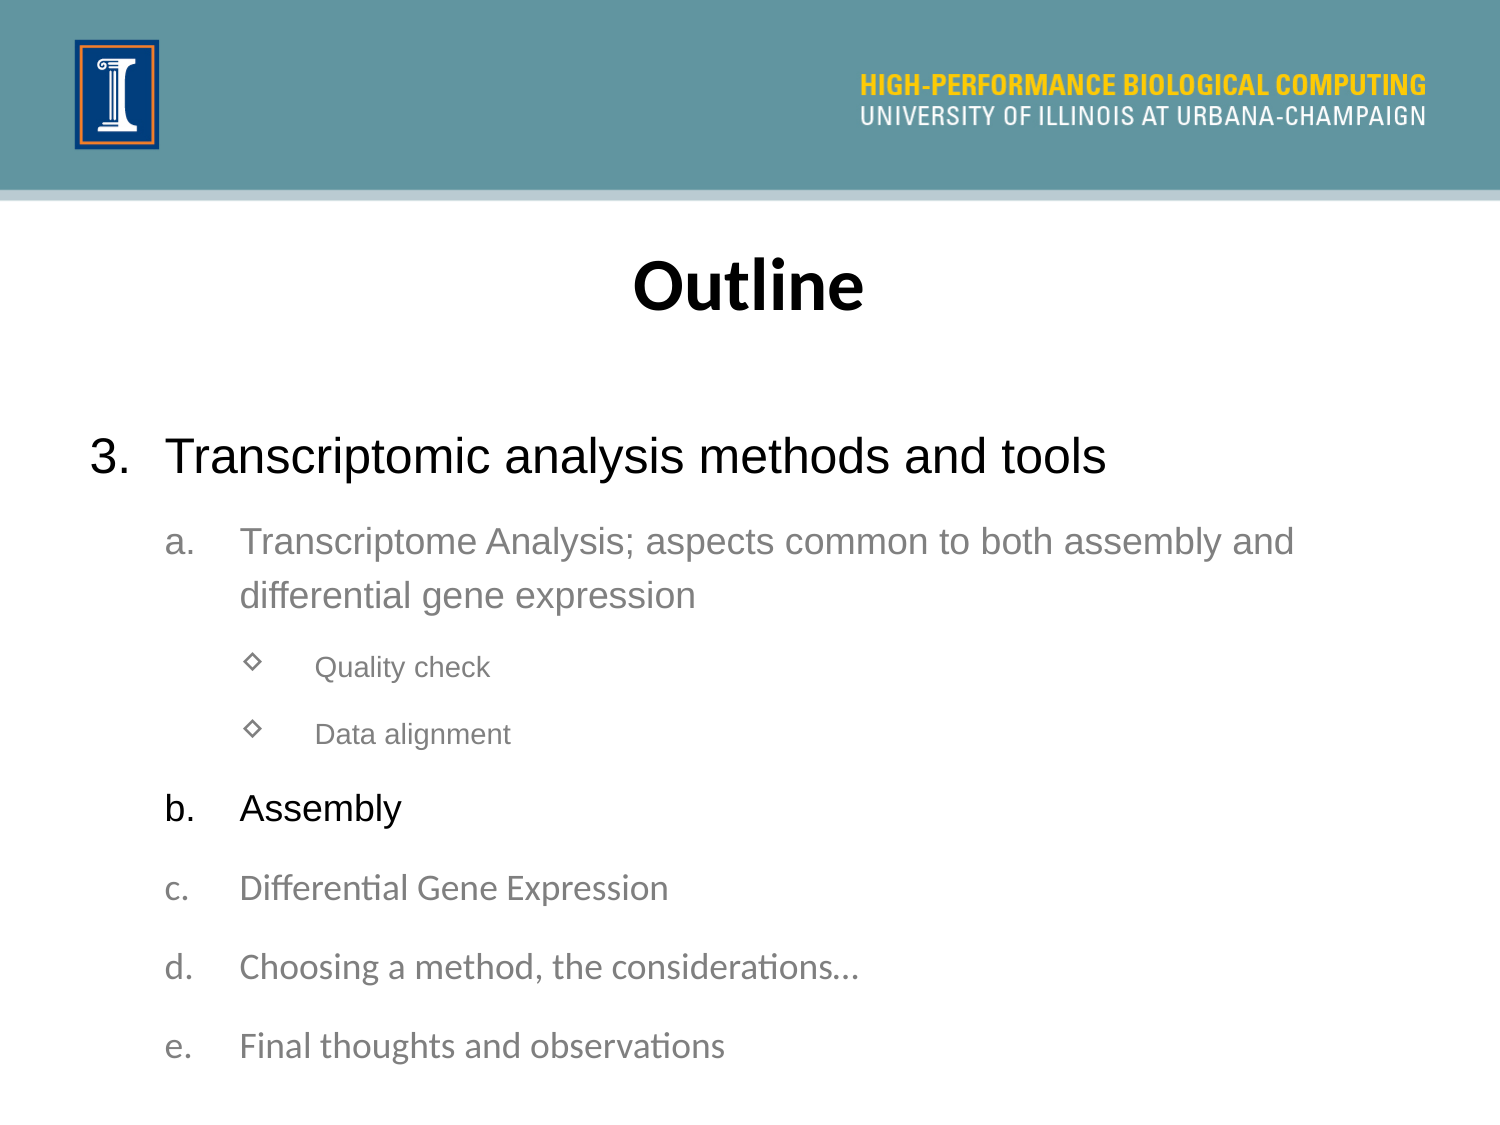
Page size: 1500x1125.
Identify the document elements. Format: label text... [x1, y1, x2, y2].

text_box Outline Transcriptomic analysis methods and tools Transcriptome Analysis; aspects common to both assembly and differential gene expression Quality check Data alignment Assembly Differential Gene Expression Choosing a method, the considerations… Final thoughts and observations [74, 209, 1426, 1074]
picture [0, 0, 1500, 1125]
